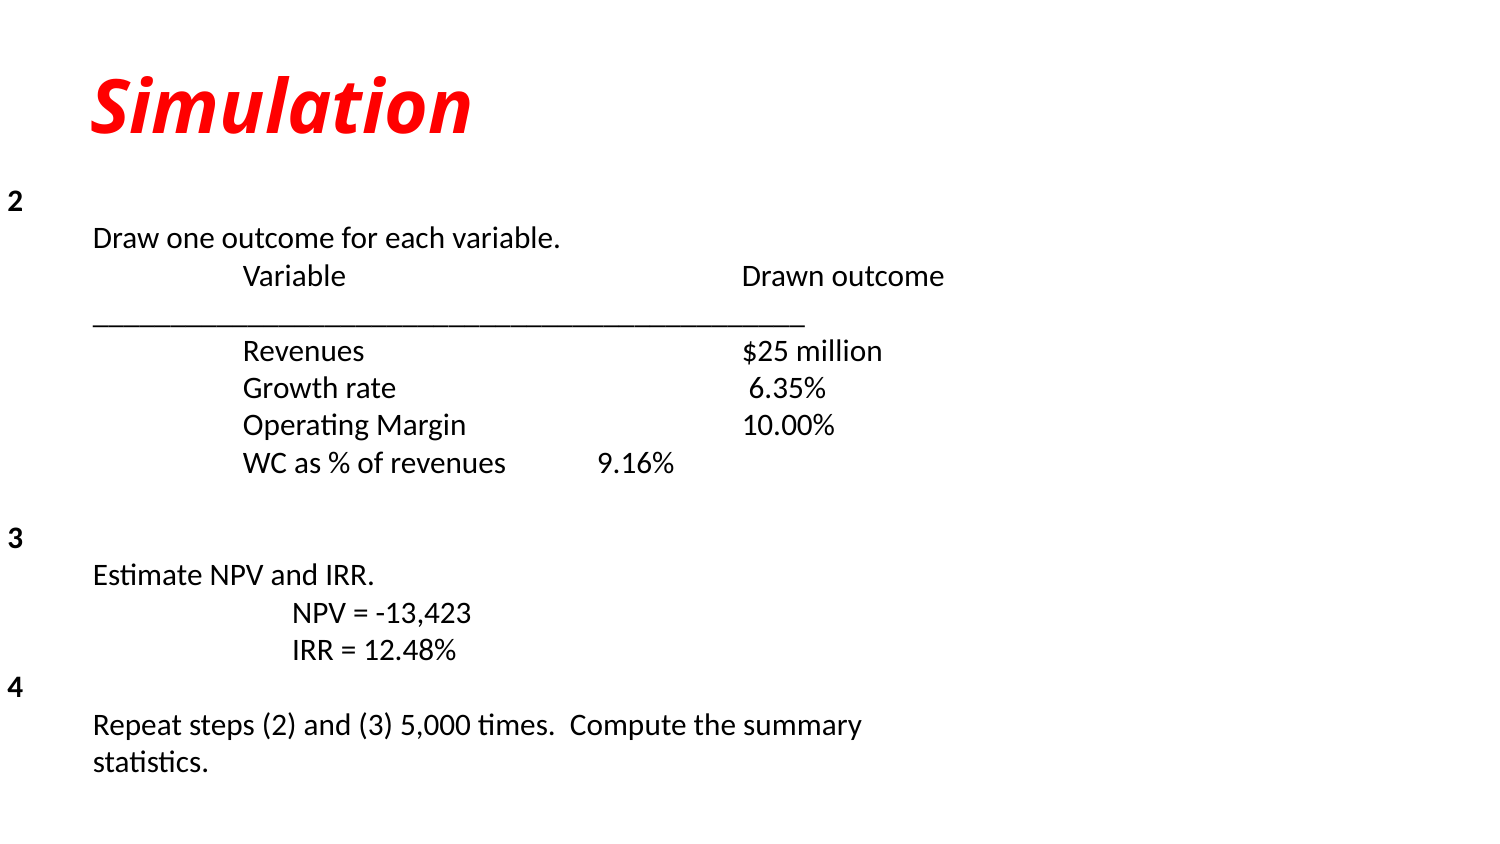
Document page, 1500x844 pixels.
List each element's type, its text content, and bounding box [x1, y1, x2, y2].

title Simulation [75, 33, 1425, 175]
text_box Step 2 Draw one outcome for each variable. Variable Drawn outcome ______________________________________________ Revenues $25 million Growth rate 6.35% Operating Margin 10.00% WC as % of revenues 9.16% Step 3 Estimate NPV and IRR. NPV = -13,423 IRR = 12.48% Step 4 Repeat steps (2) and (3) 5,000 times. Compute the summary statistics. [0, 174, 957, 785]
